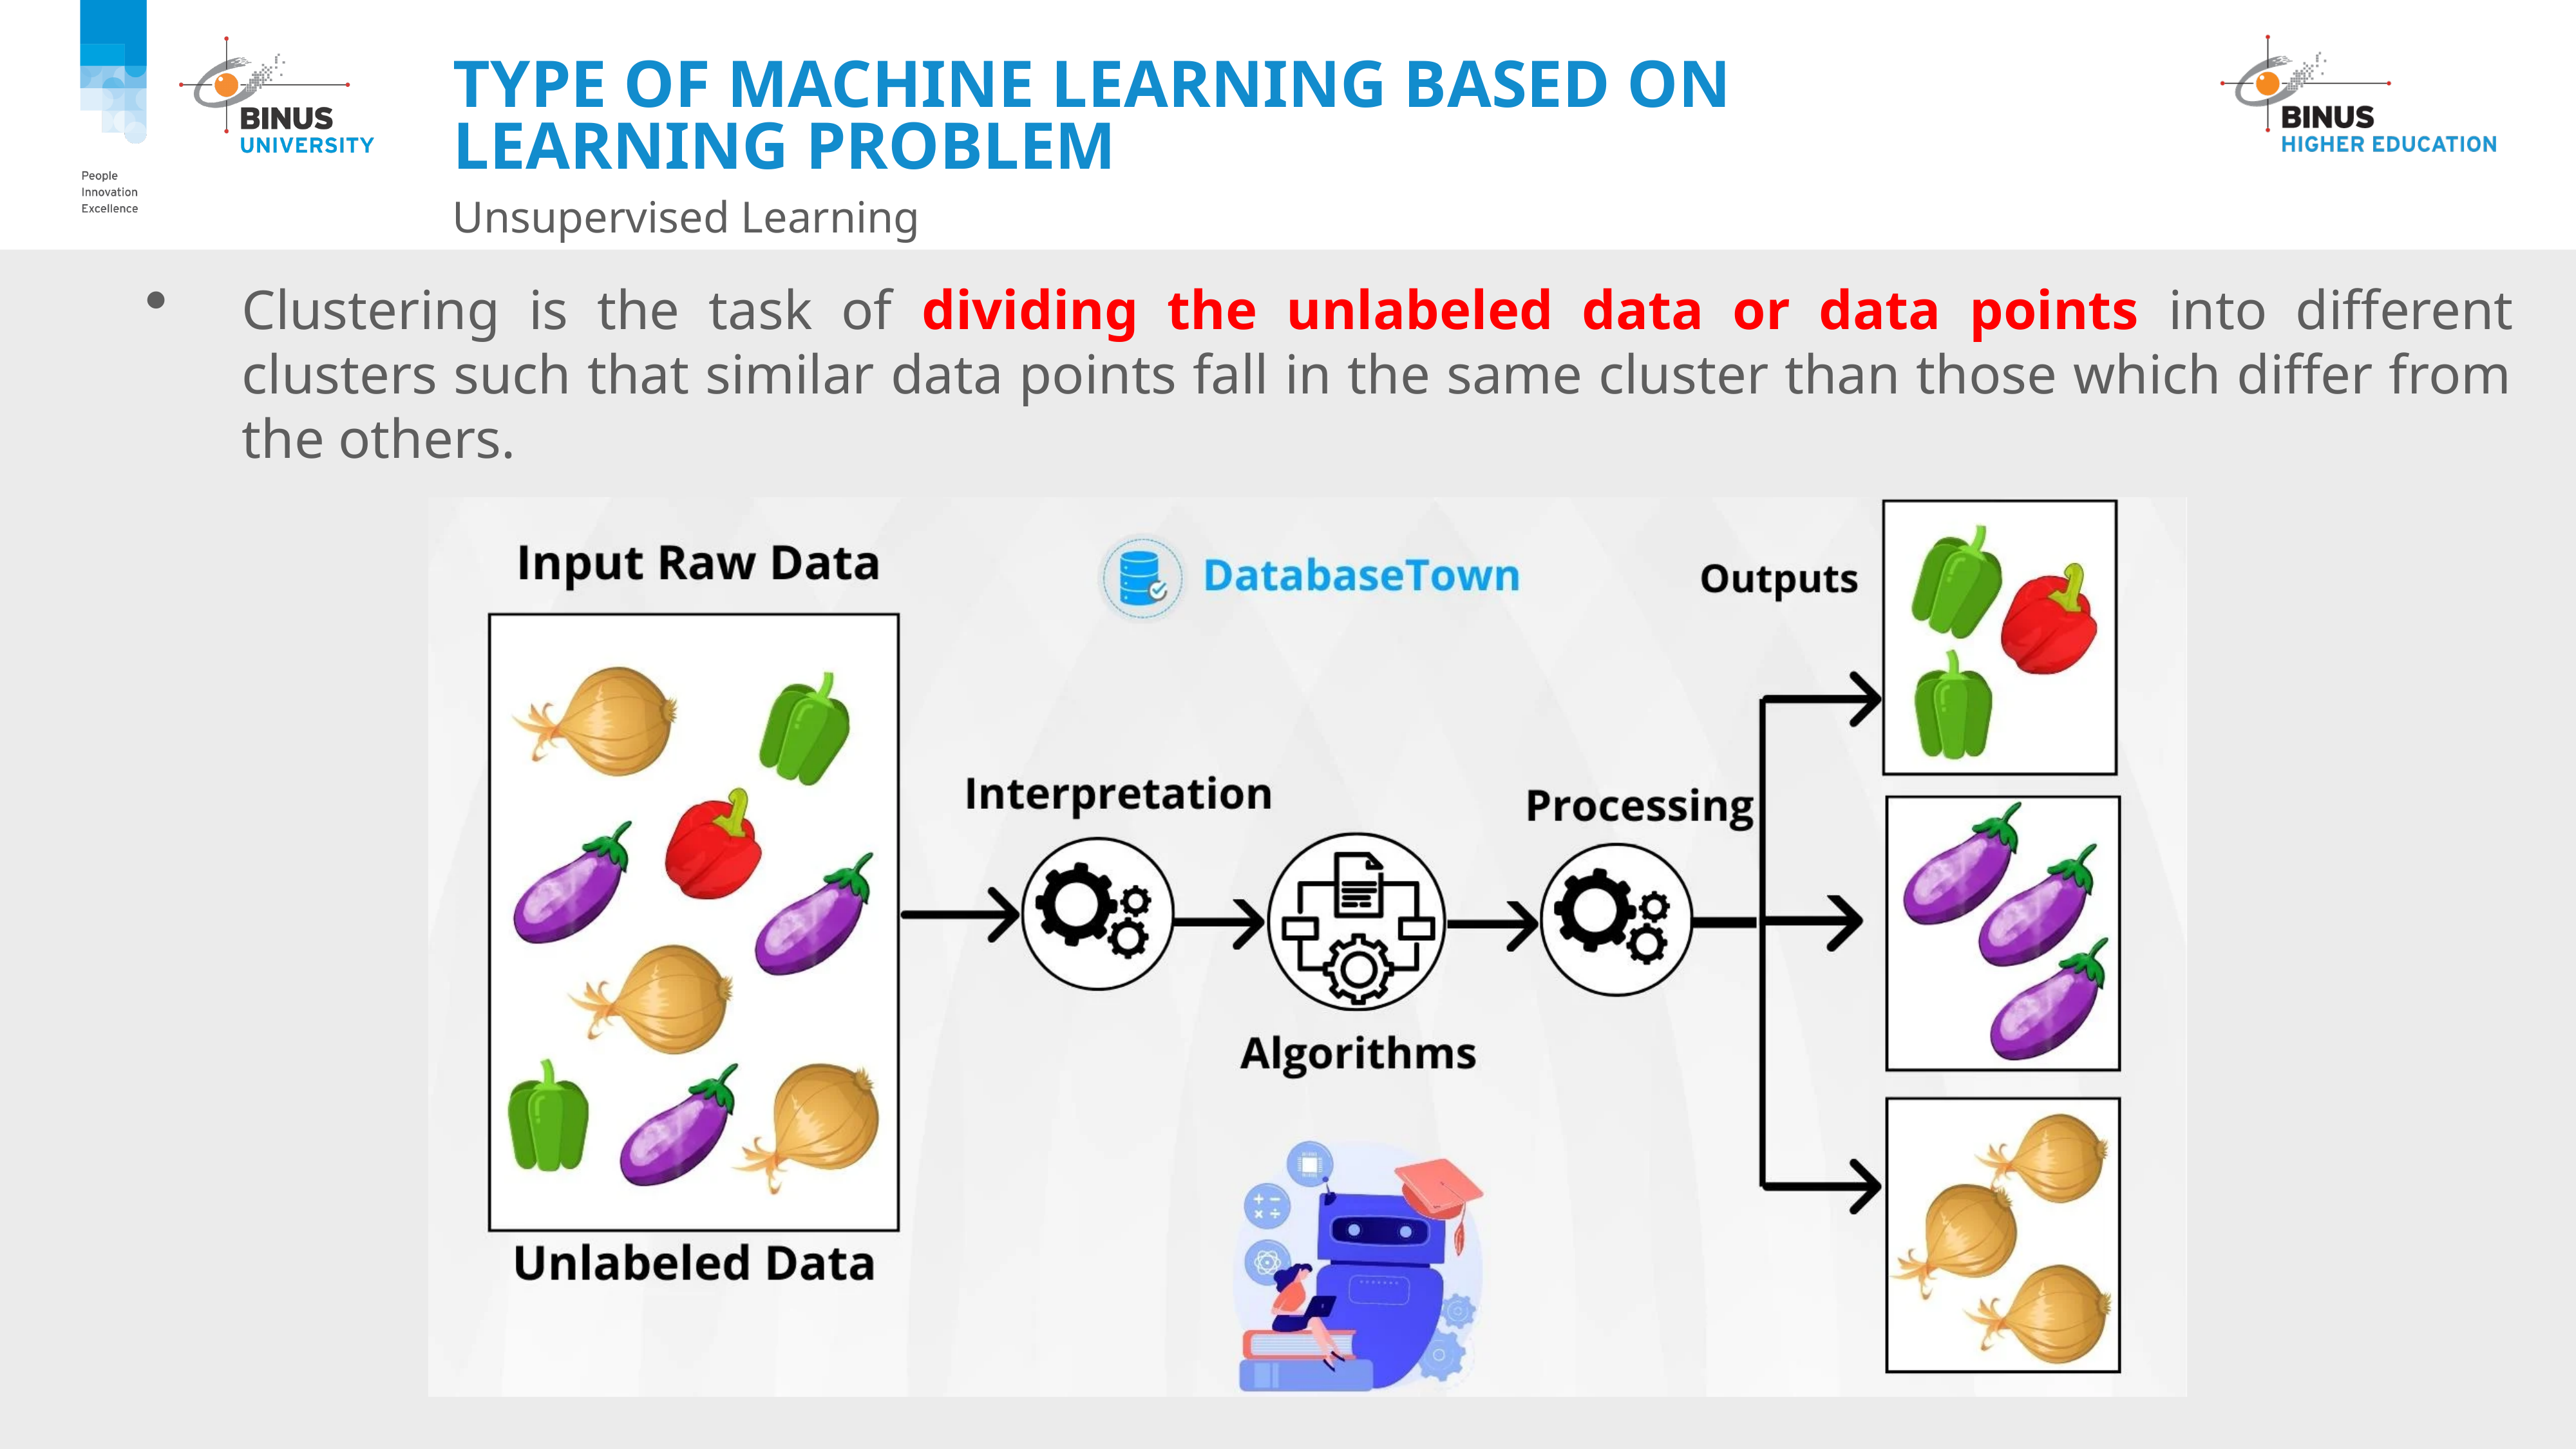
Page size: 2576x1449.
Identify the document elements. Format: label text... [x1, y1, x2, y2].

text_box Unsupervised Learning [447, 184, 926, 247]
list Clustering is the task of dividing the unlabeled data or data points into different clusters such that similar data points fall in the same cluster than those which differ from the others. [48, 270, 2520, 1449]
picture [174, 25, 374, 161]
picture [80, 66, 147, 144]
picture [428, 497, 2188, 1397]
picture [81, 146, 146, 213]
picture [2199, 0, 2496, 156]
title Type of Machine Learning based on Learning Problem [448, 52, 2003, 108]
